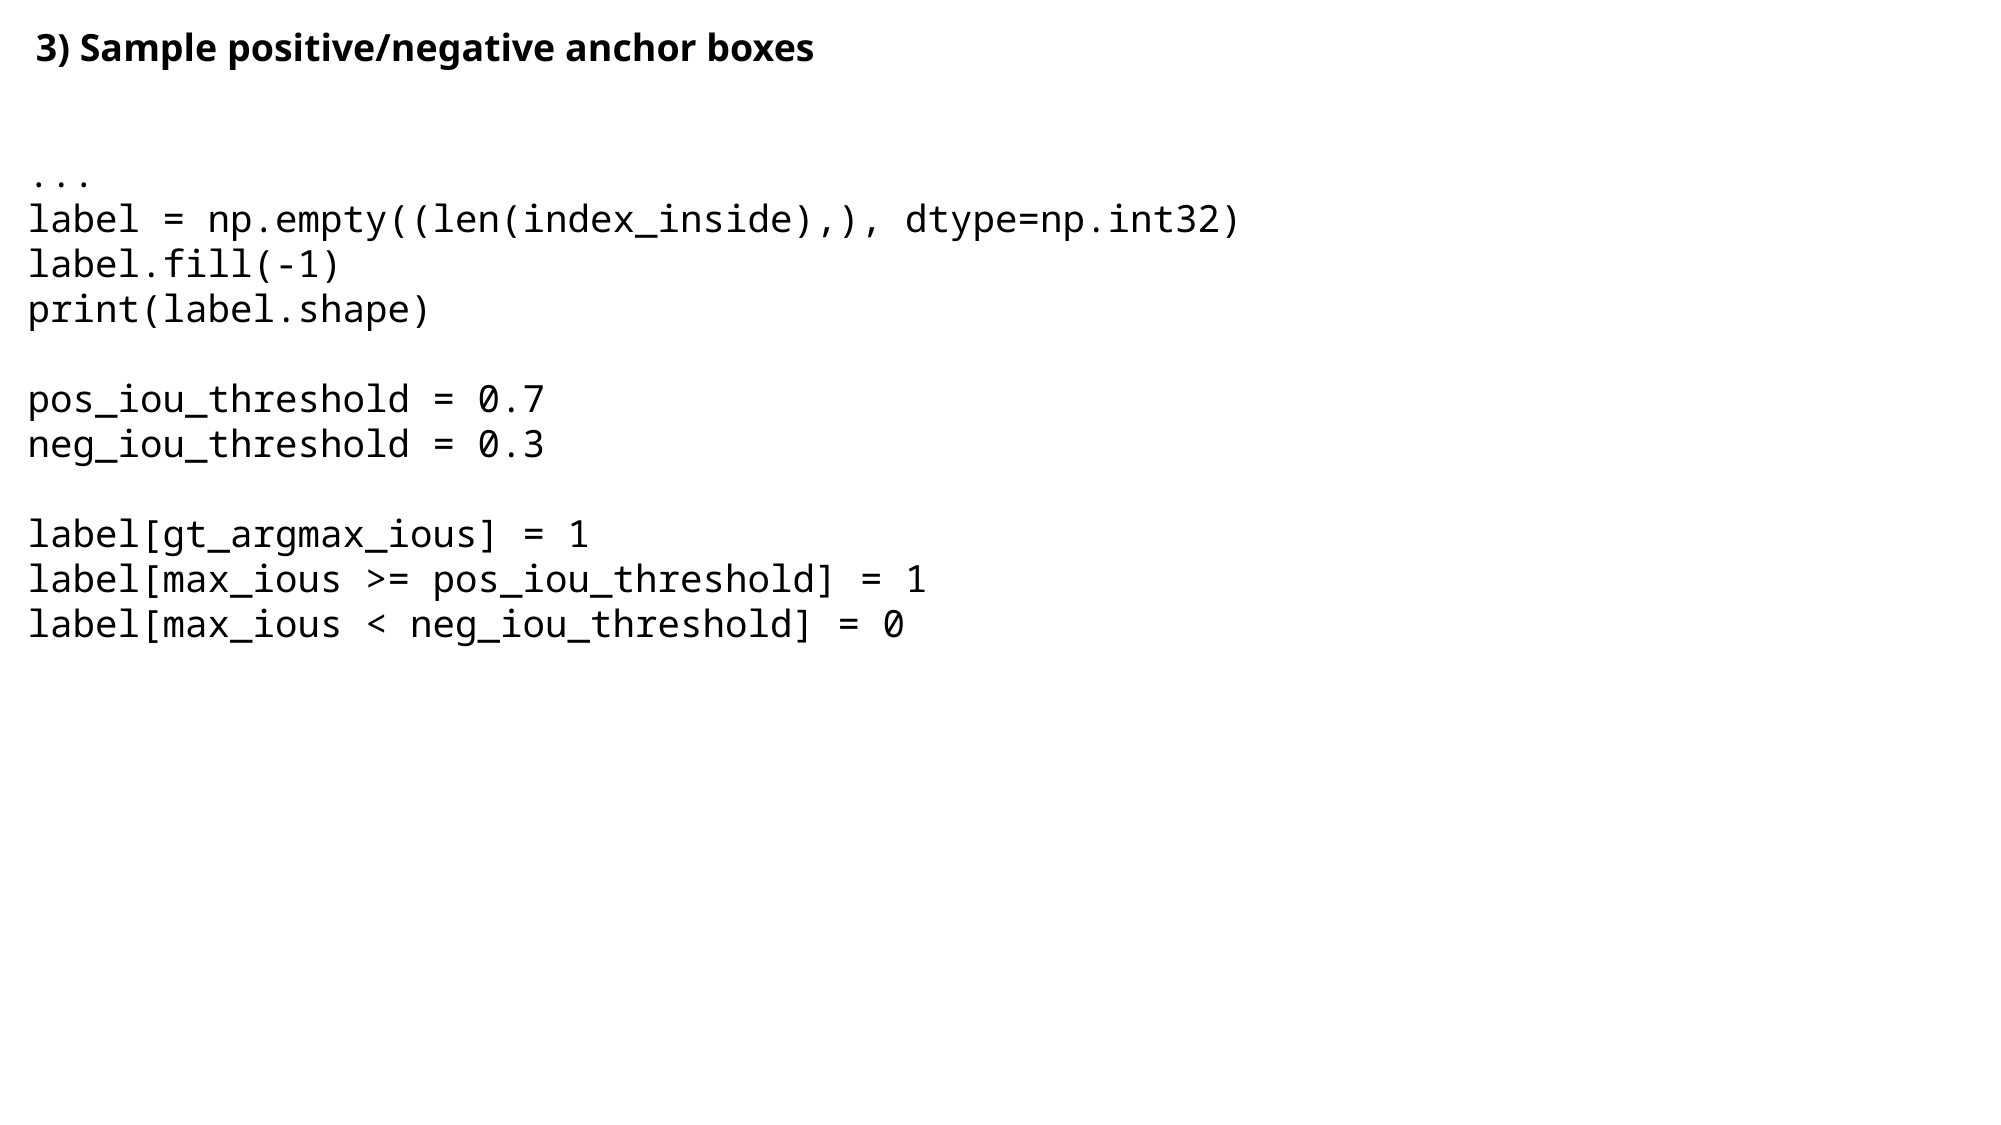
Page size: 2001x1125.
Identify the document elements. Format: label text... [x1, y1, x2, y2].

text_box ... label = np.empty((len(index_inside),), dtype=np.int32) label.fill(-1) print(label.shape) pos_iou_threshold = 0.7 neg_iou_threshold = 0.3 label[gt_argmax_ious] = 1 label[max_ious >= pos_iou_threshold] = 1 label[max_ious < neg_iou_threshold] = 0 [12, 142, 1258, 653]
text_box 3) Sample positive/negative anchor boxes [21, 17, 831, 77]
